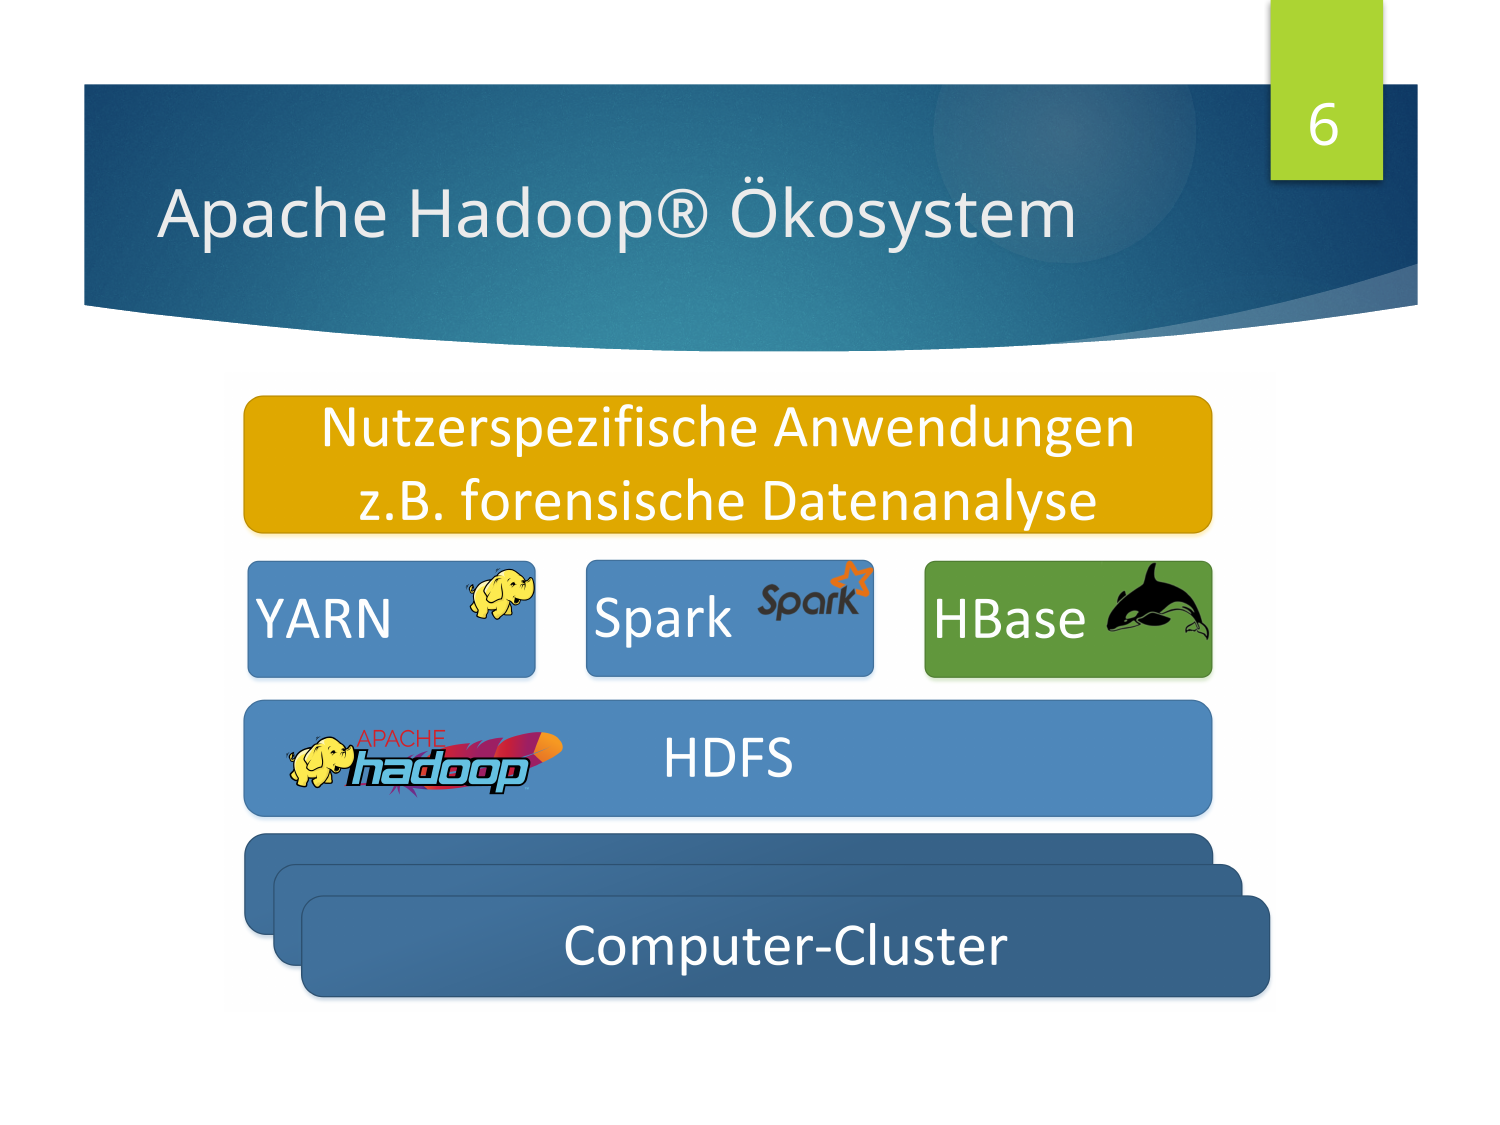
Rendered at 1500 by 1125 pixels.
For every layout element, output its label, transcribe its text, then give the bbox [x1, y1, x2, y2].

slide_number 6 [1259, 48, 1390, 175]
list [224, 372, 1276, 1012]
title Apache Hadoop® Ökosystem [142, 152, 1183, 269]
